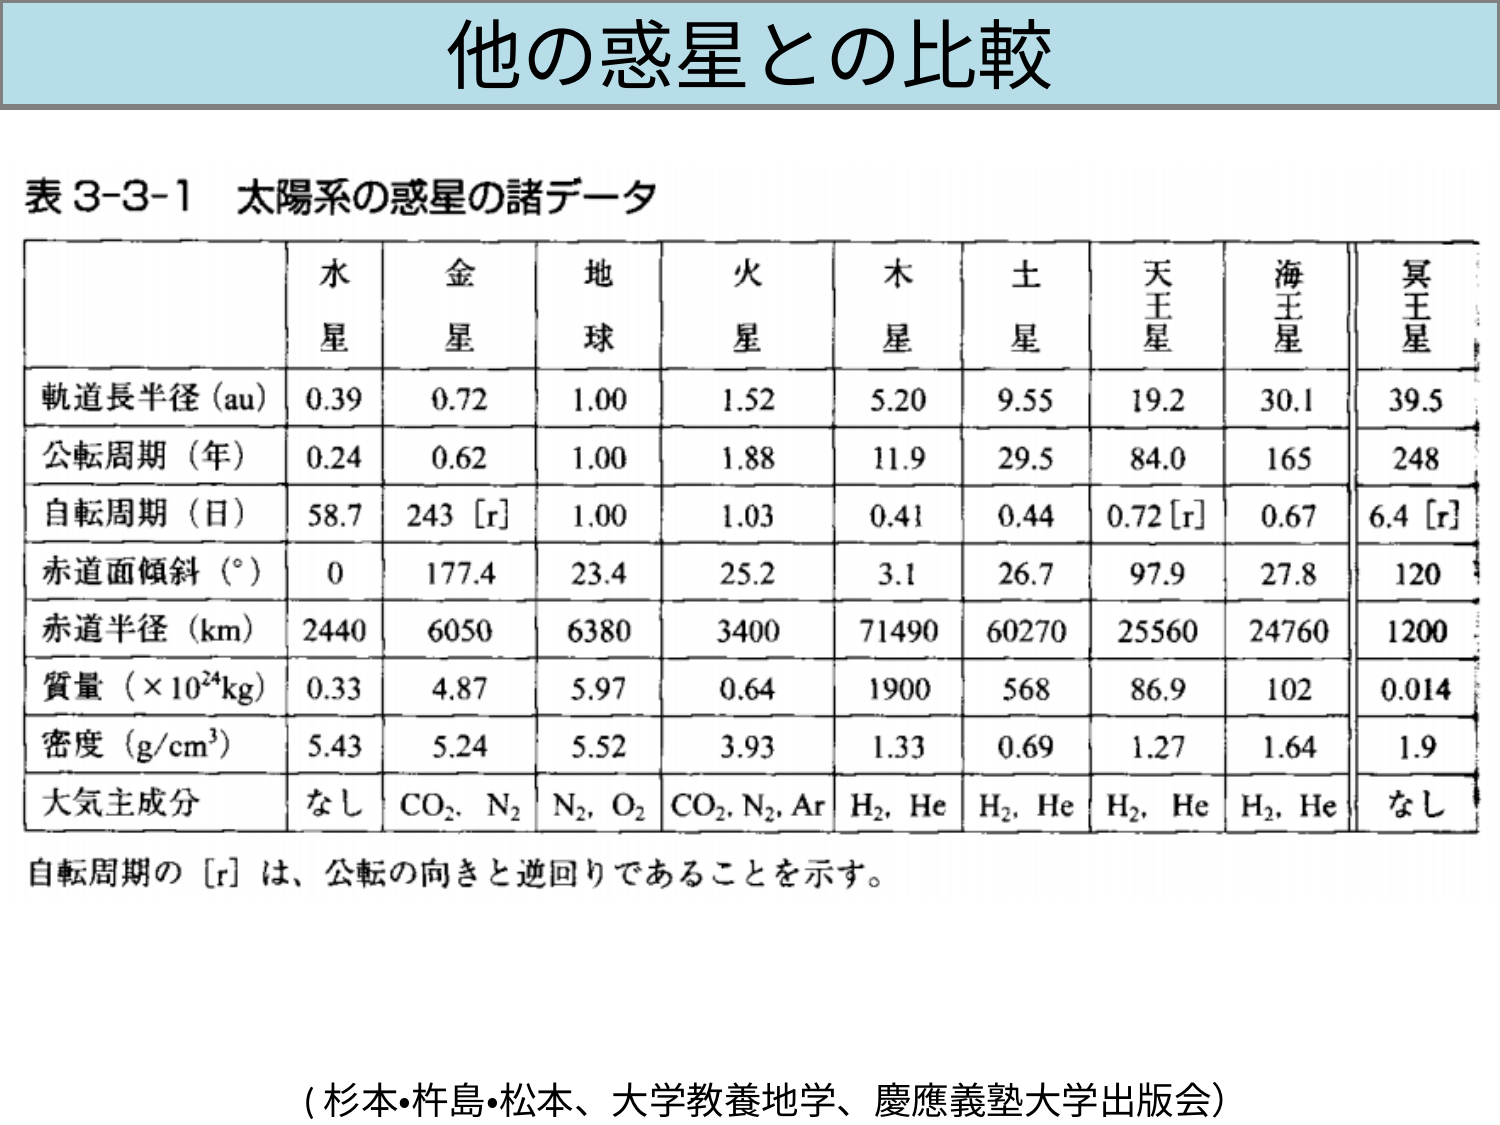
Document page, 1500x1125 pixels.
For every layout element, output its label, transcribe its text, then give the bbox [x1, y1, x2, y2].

picture [0, 164, 1500, 901]
title 他の惑星との比較 [0, 0, 1500, 107]
text_box (杉本・杵島・松本、大学教養地学、慶應義塾大学出版会） [288, 1069, 1265, 1125]
